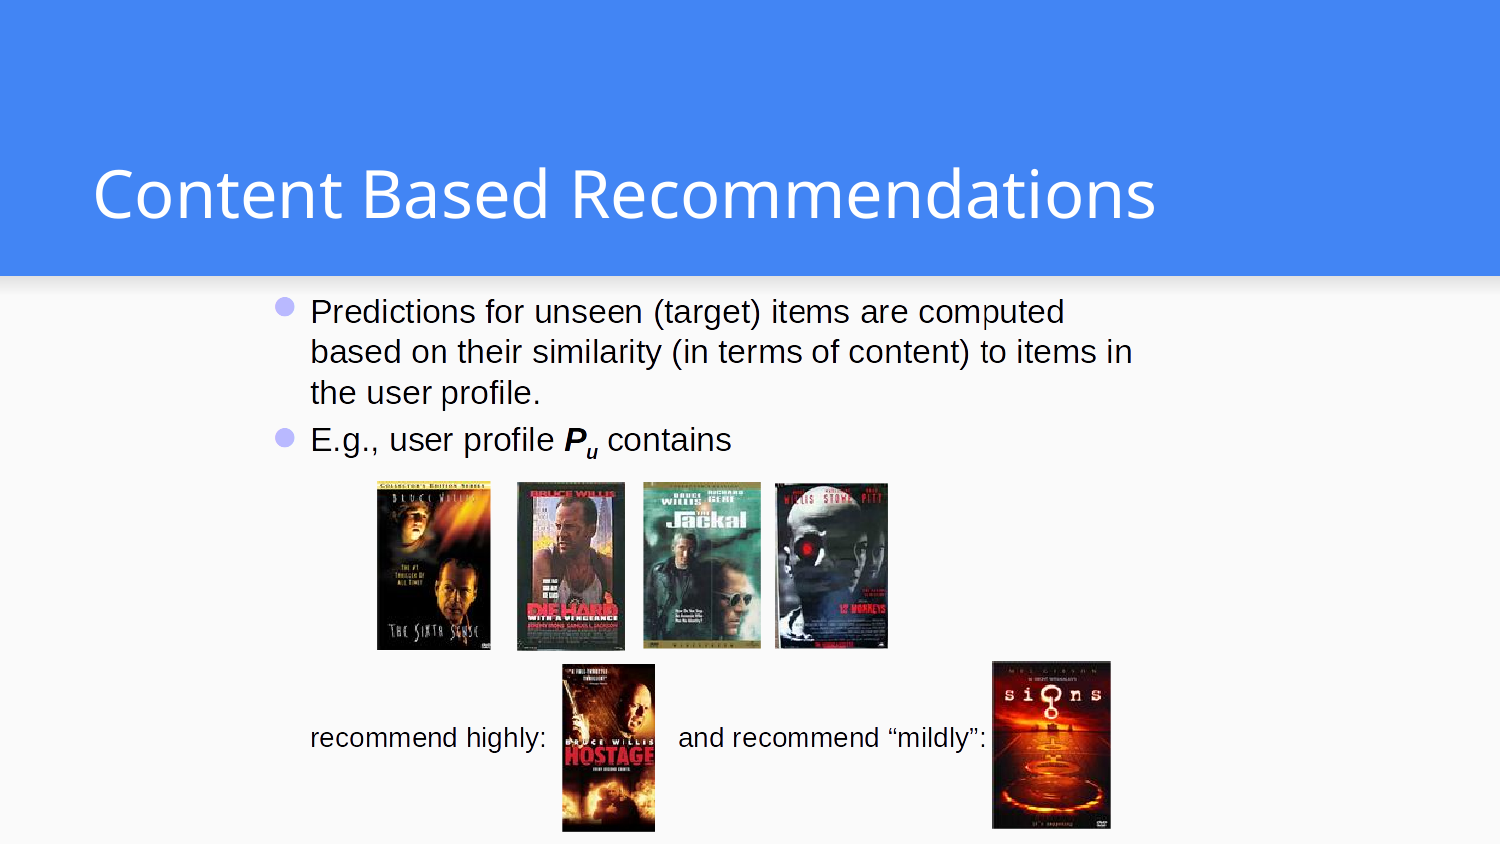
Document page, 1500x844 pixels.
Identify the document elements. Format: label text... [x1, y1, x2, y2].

picture [262, 284, 1168, 832]
title Content Based Recommendations [77, 121, 1427, 248]
